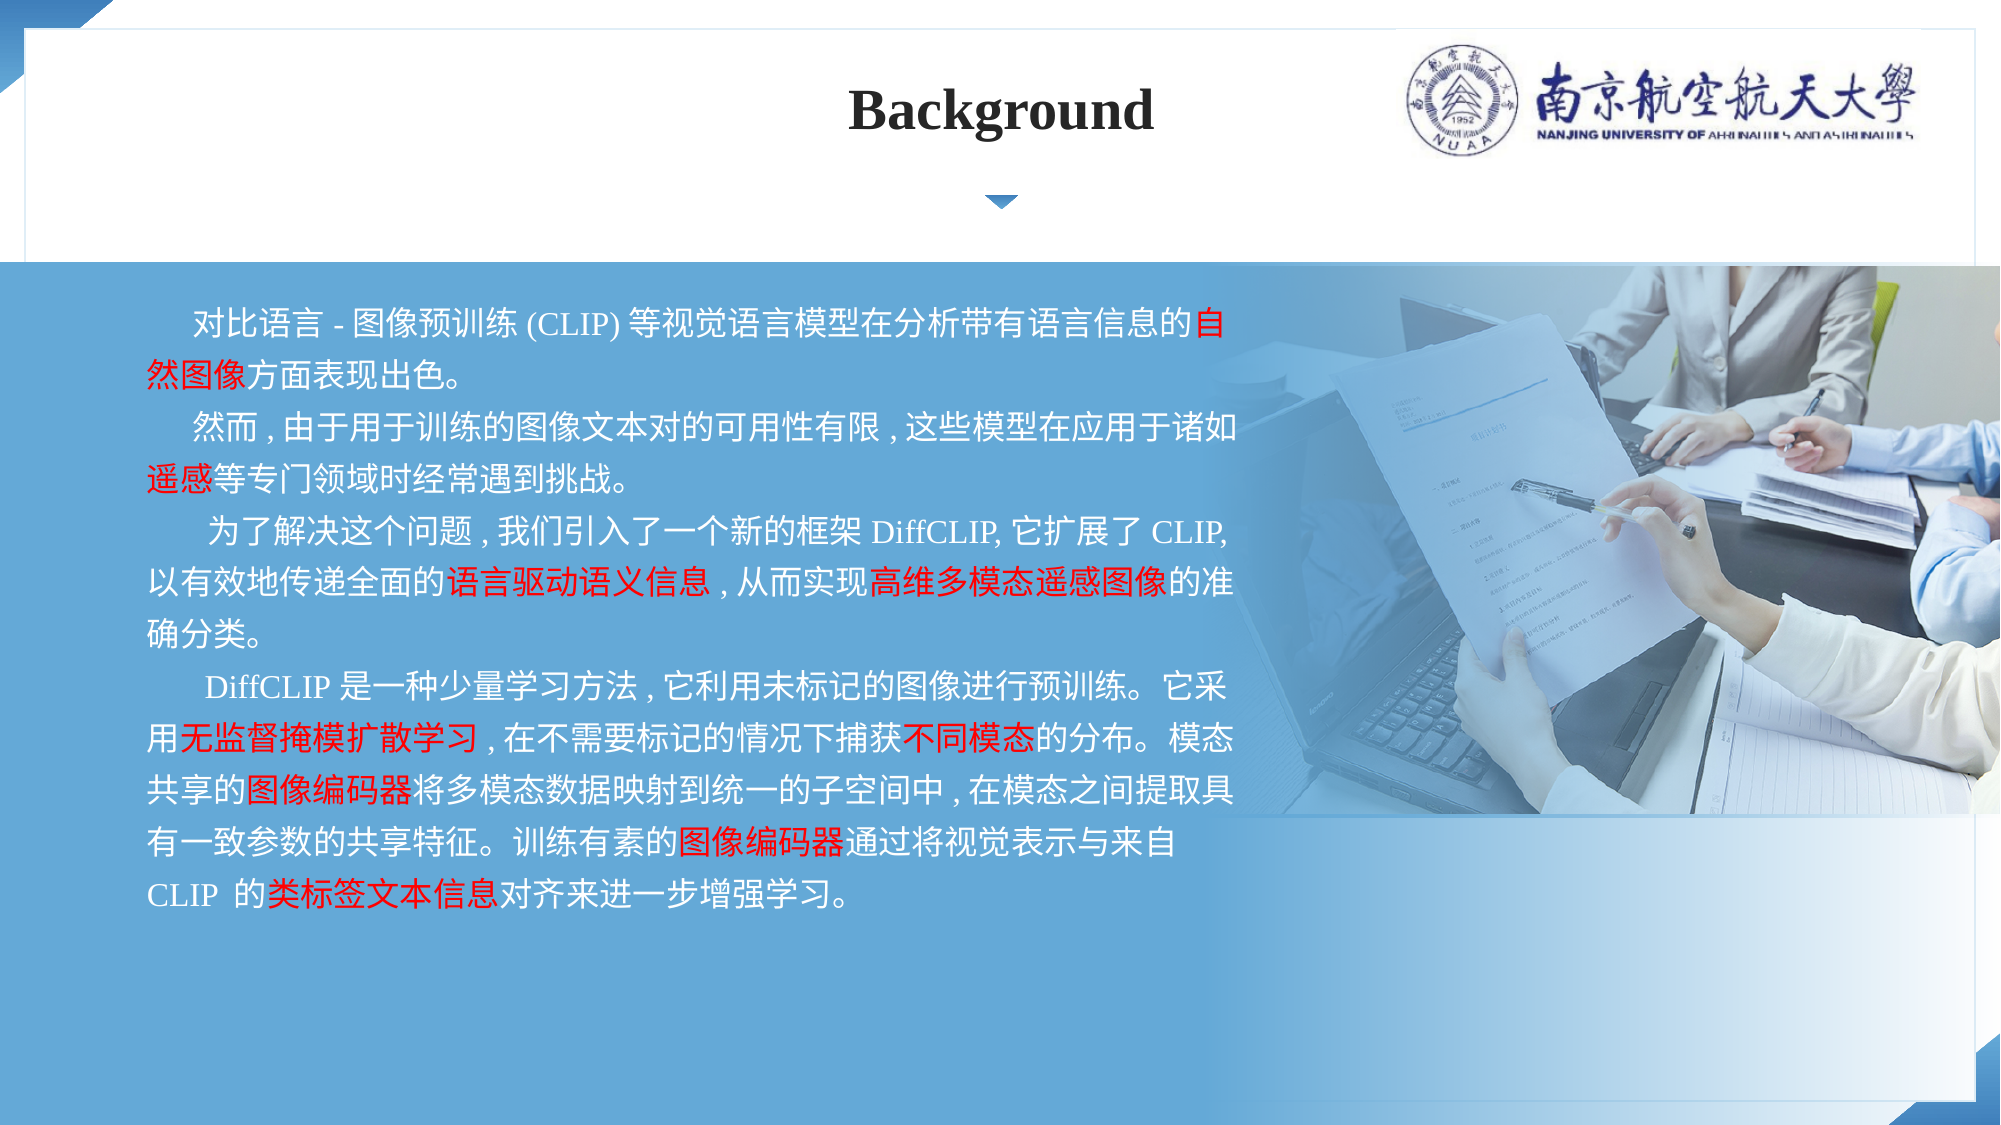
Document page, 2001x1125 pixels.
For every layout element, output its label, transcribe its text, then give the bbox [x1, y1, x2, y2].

text_box [0, 262, 2000, 818]
text_box 对比语言-图像预训练(CLIP)等视觉语言模型在分析带有语言信息的自然图像方面表现出色。 然而,由于用于训练的图像文本对的可用性有限,这些模型在应用于诸如遥感等专门领域时经常遇到挑战。 为了解决这个问题,我们引入了一个新的框架DiffCLIP,它扩展了CLIP,以有效地传递全面的语言驱动语义信息,从而实现高维多模态遥感图像的准确分类。 DiffCLIP是一种少量学习方法,它利用未标记的图像进行预训练。它采用无监督掩模扩散学习,在不需要标记的情况下捕获不同模态的分布。模态共享的图像编码器将多模态数据映射到统一的子空间中,在模态之间提取具有一致参数的共享特征。训练有素的图像编码器通过将视觉表示与来自CLIP 的类标签文本信息对齐来进一步增强学习。 [132, 283, 1269, 921]
text_box [0, 818, 2000, 1125]
picture [1396, 29, 1922, 161]
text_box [832, 63, 1171, 210]
picture [1178, 266, 2000, 815]
